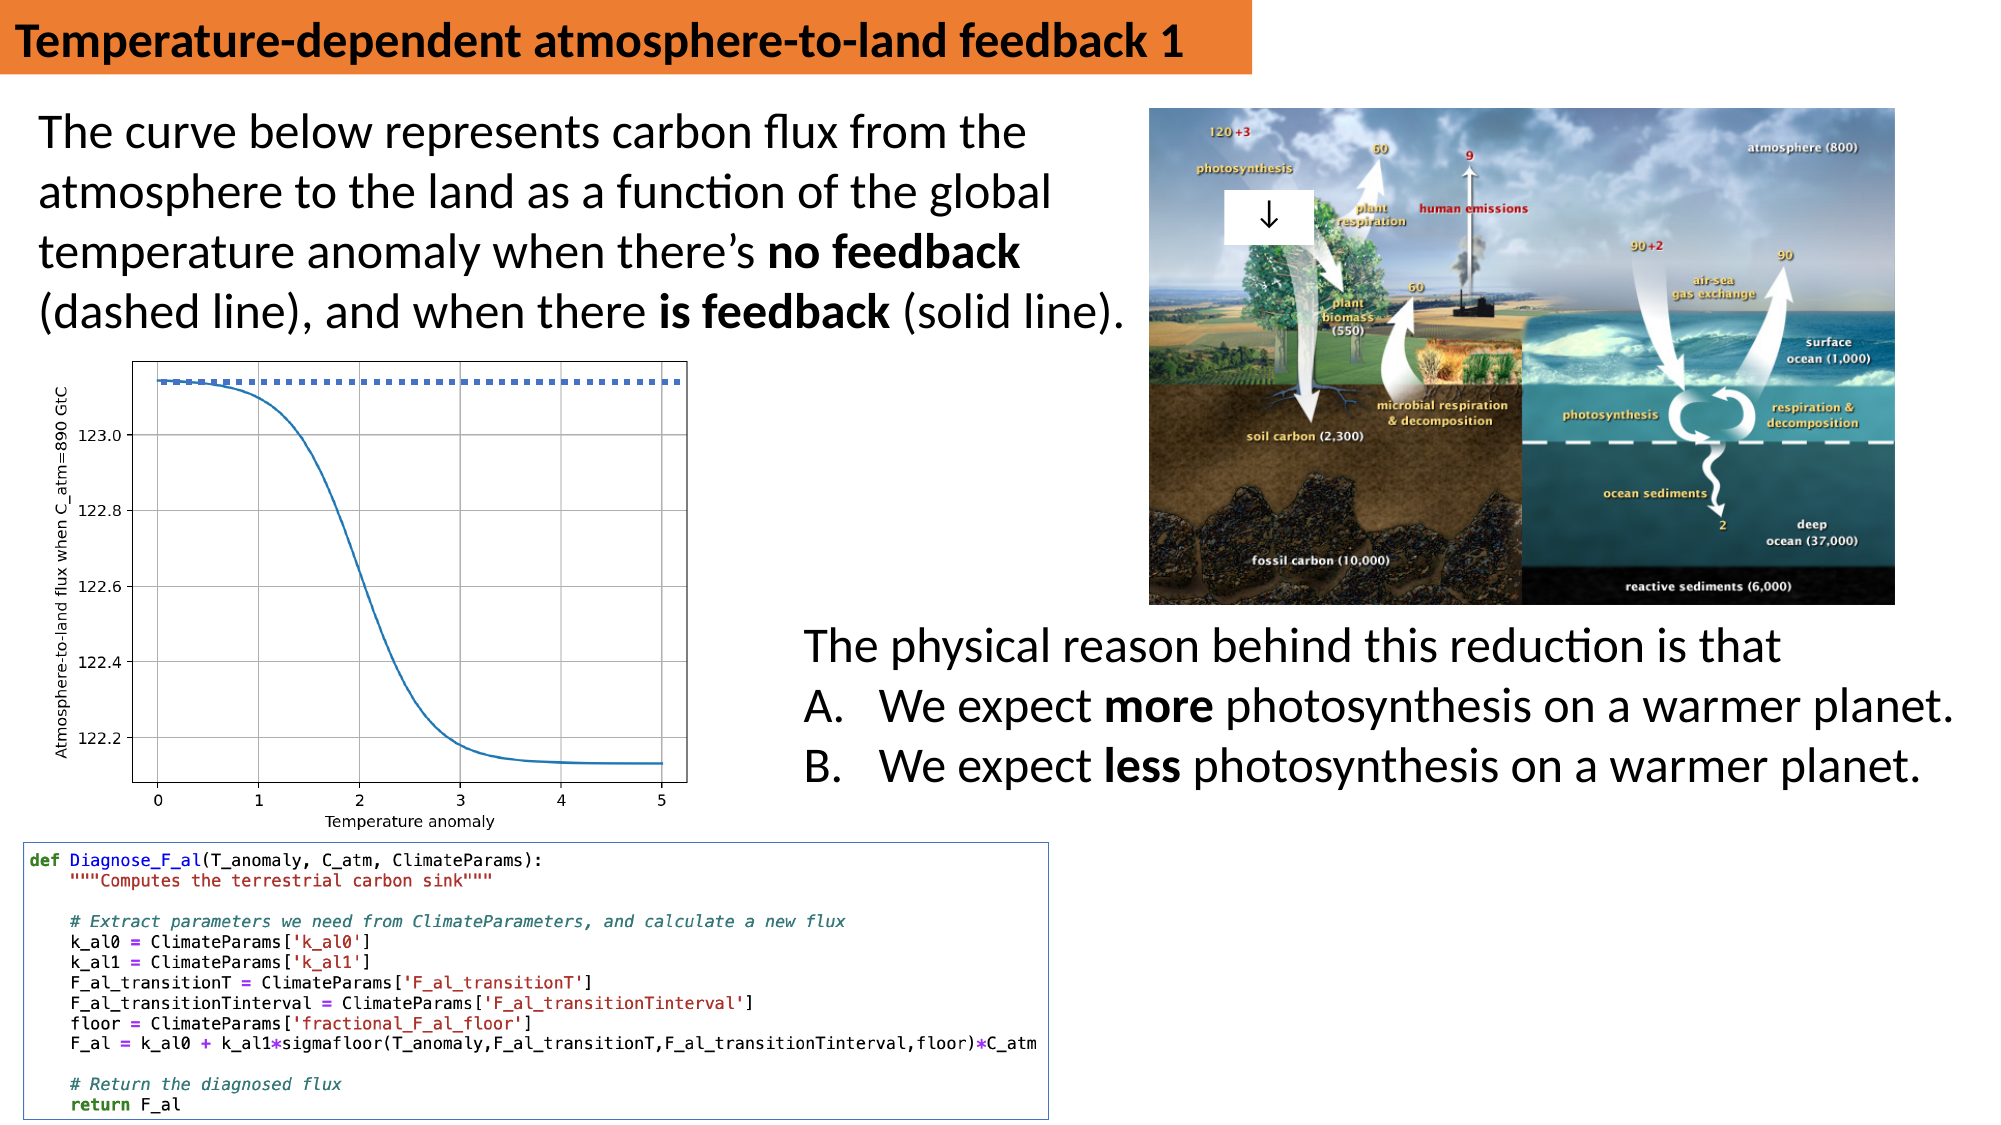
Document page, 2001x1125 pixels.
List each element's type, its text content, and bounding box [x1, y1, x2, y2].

picture [23, 842, 1049, 1120]
picture [1149, 108, 1895, 605]
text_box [43, 296, 758, 842]
text_box The physical reason behind this reduction is that We expect more photosynthesis on a warmer planet. We expect less photosynthesis on a warmer planet. [788, 604, 1983, 800]
text_box The curve below represents carbon flux from the atmosphere to the land as a function of the global temperature anomaly when there’s no feedback (dashed line), and when there is feedback (solid line). [23, 90, 1150, 346]
text_box Temperature-dependent atmosphere-to-land feedback 1 [0, 0, 1253, 75]
